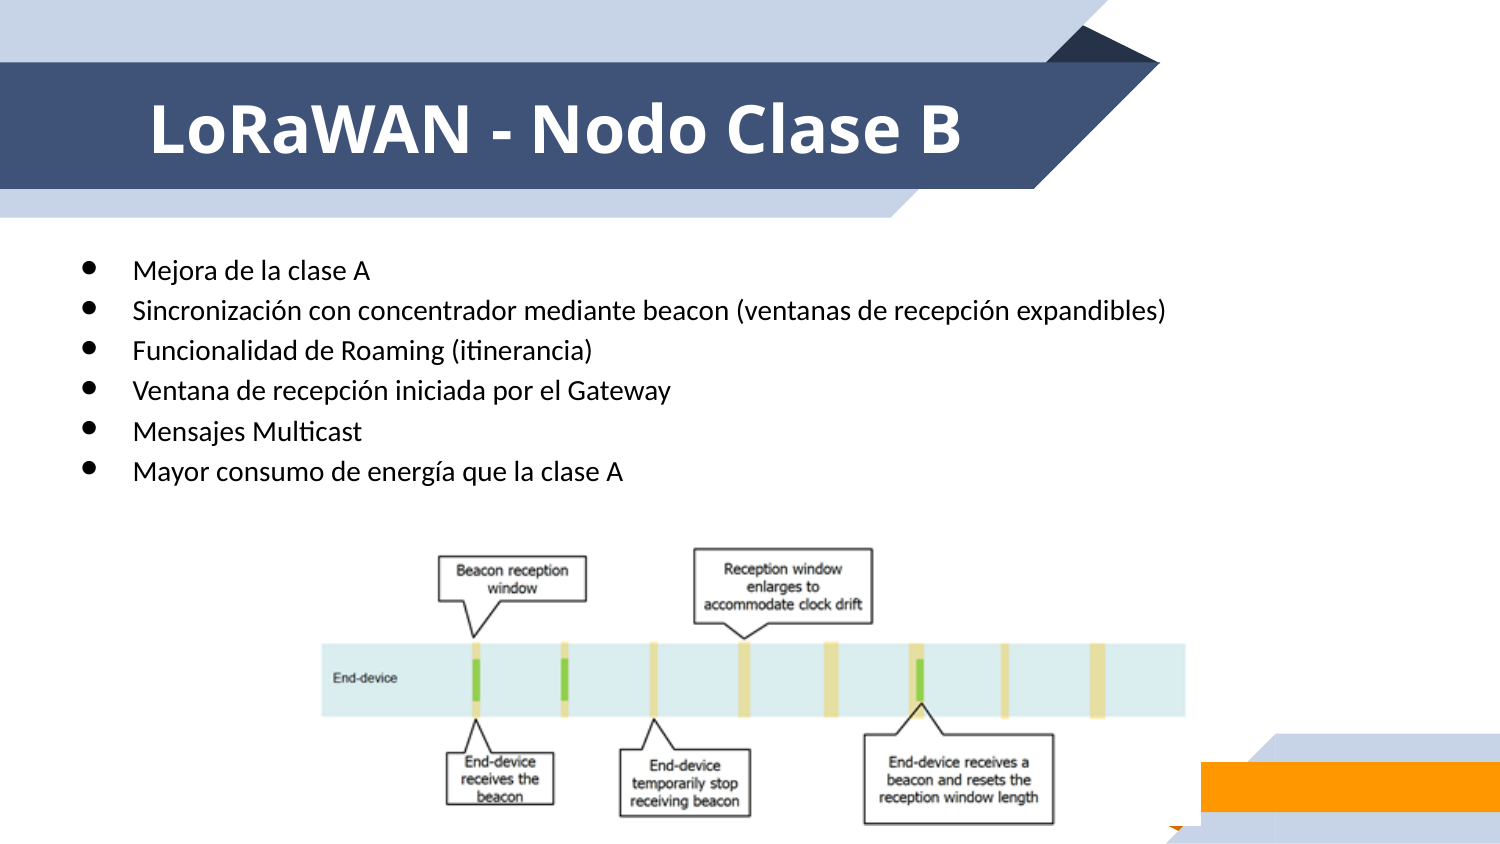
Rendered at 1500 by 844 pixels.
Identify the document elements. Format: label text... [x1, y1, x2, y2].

title LoRaWAN - Nodo Clase B [133, 64, 997, 190]
text_box Mejora de la clase A Sincronización con concentrador mediante beacon (ventanas de recepción expandibles) Funcionalidad de Roaming (itinerancia) Ventana de recepción iniciada por el Gateway Mensajes Multicast Mayor consumo de energía que la clase A [42, 231, 1390, 498]
picture [299, 526, 1201, 826]
